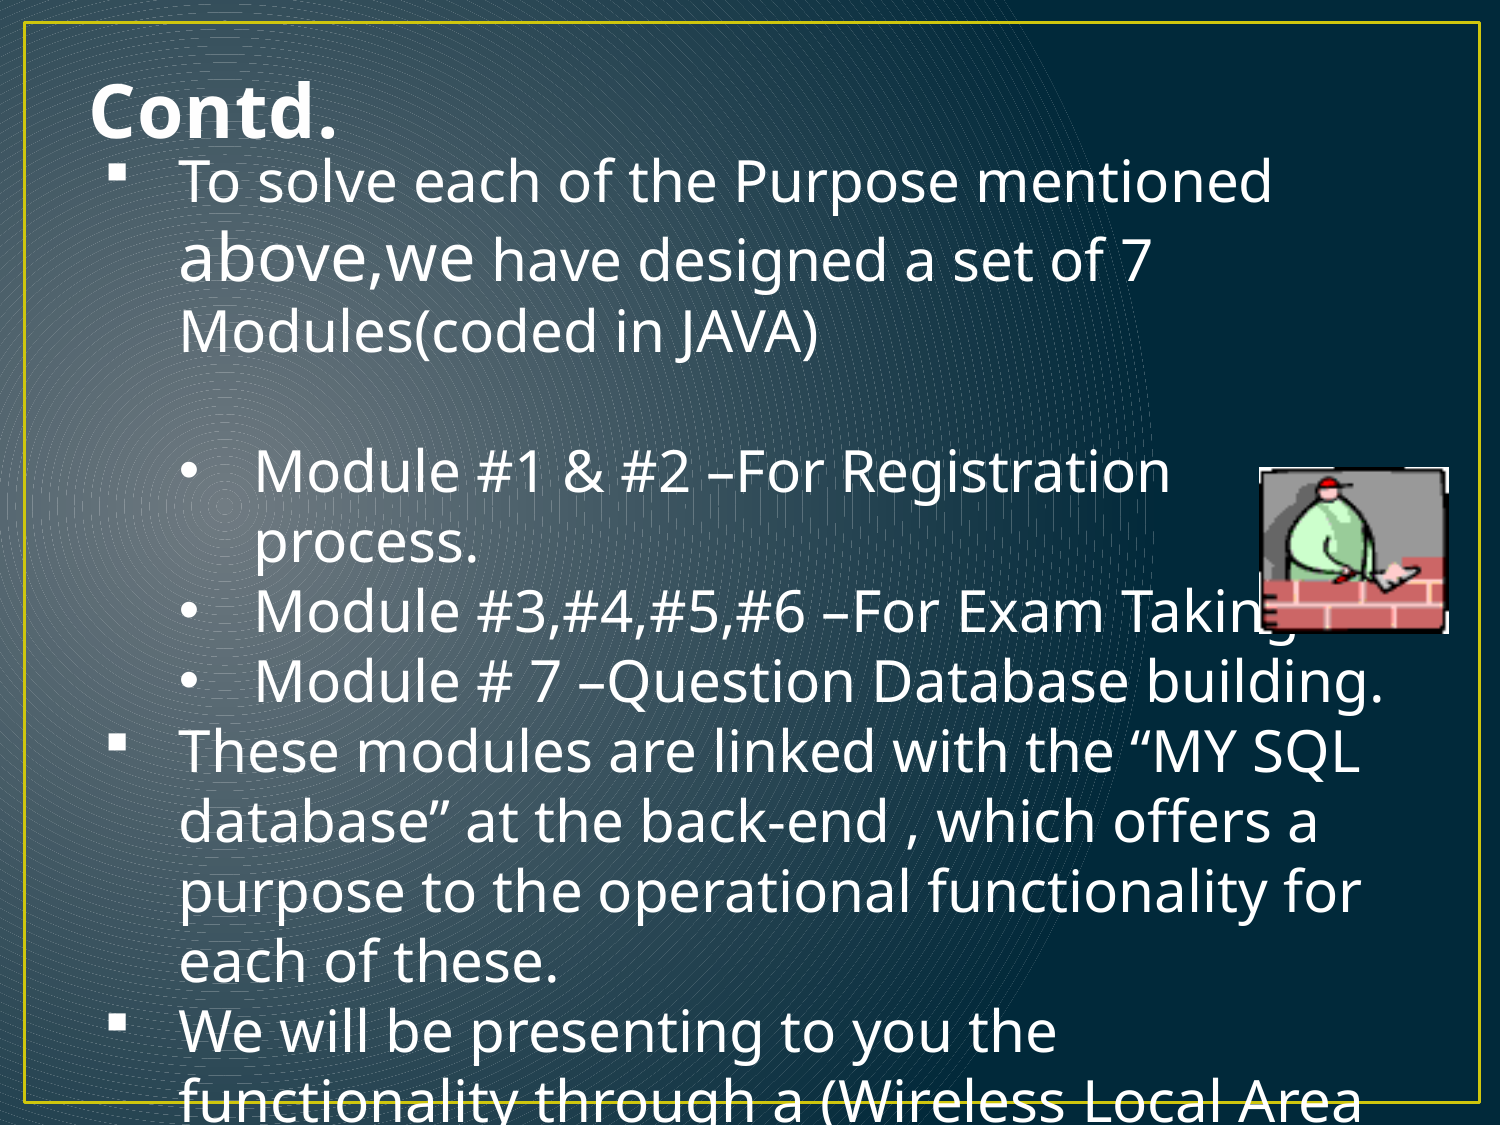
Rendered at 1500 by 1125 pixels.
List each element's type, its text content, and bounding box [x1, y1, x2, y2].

title Contd. [73, 40, 1424, 162]
text_box To solve each of the Purpose mentioned above,we have designed a set of 7 Modules(coded in JAVA) Module #1 & #2 –For Registration process. Module #3,#4,#5,#6 –For Exam Taking. Module # 7 –Question Database building. These modules are linked with the “MY SQL database” at the back-end , which offers a purpose to the operational functionality for each of these. We will be presenting to you the functionality through a (Wireless Local Area Network – “adhoc” ) With one laptop as Server and the other as a client. NOTE-This project can also run online. [88, 137, 1424, 1125]
picture [1259, 468, 1448, 634]
